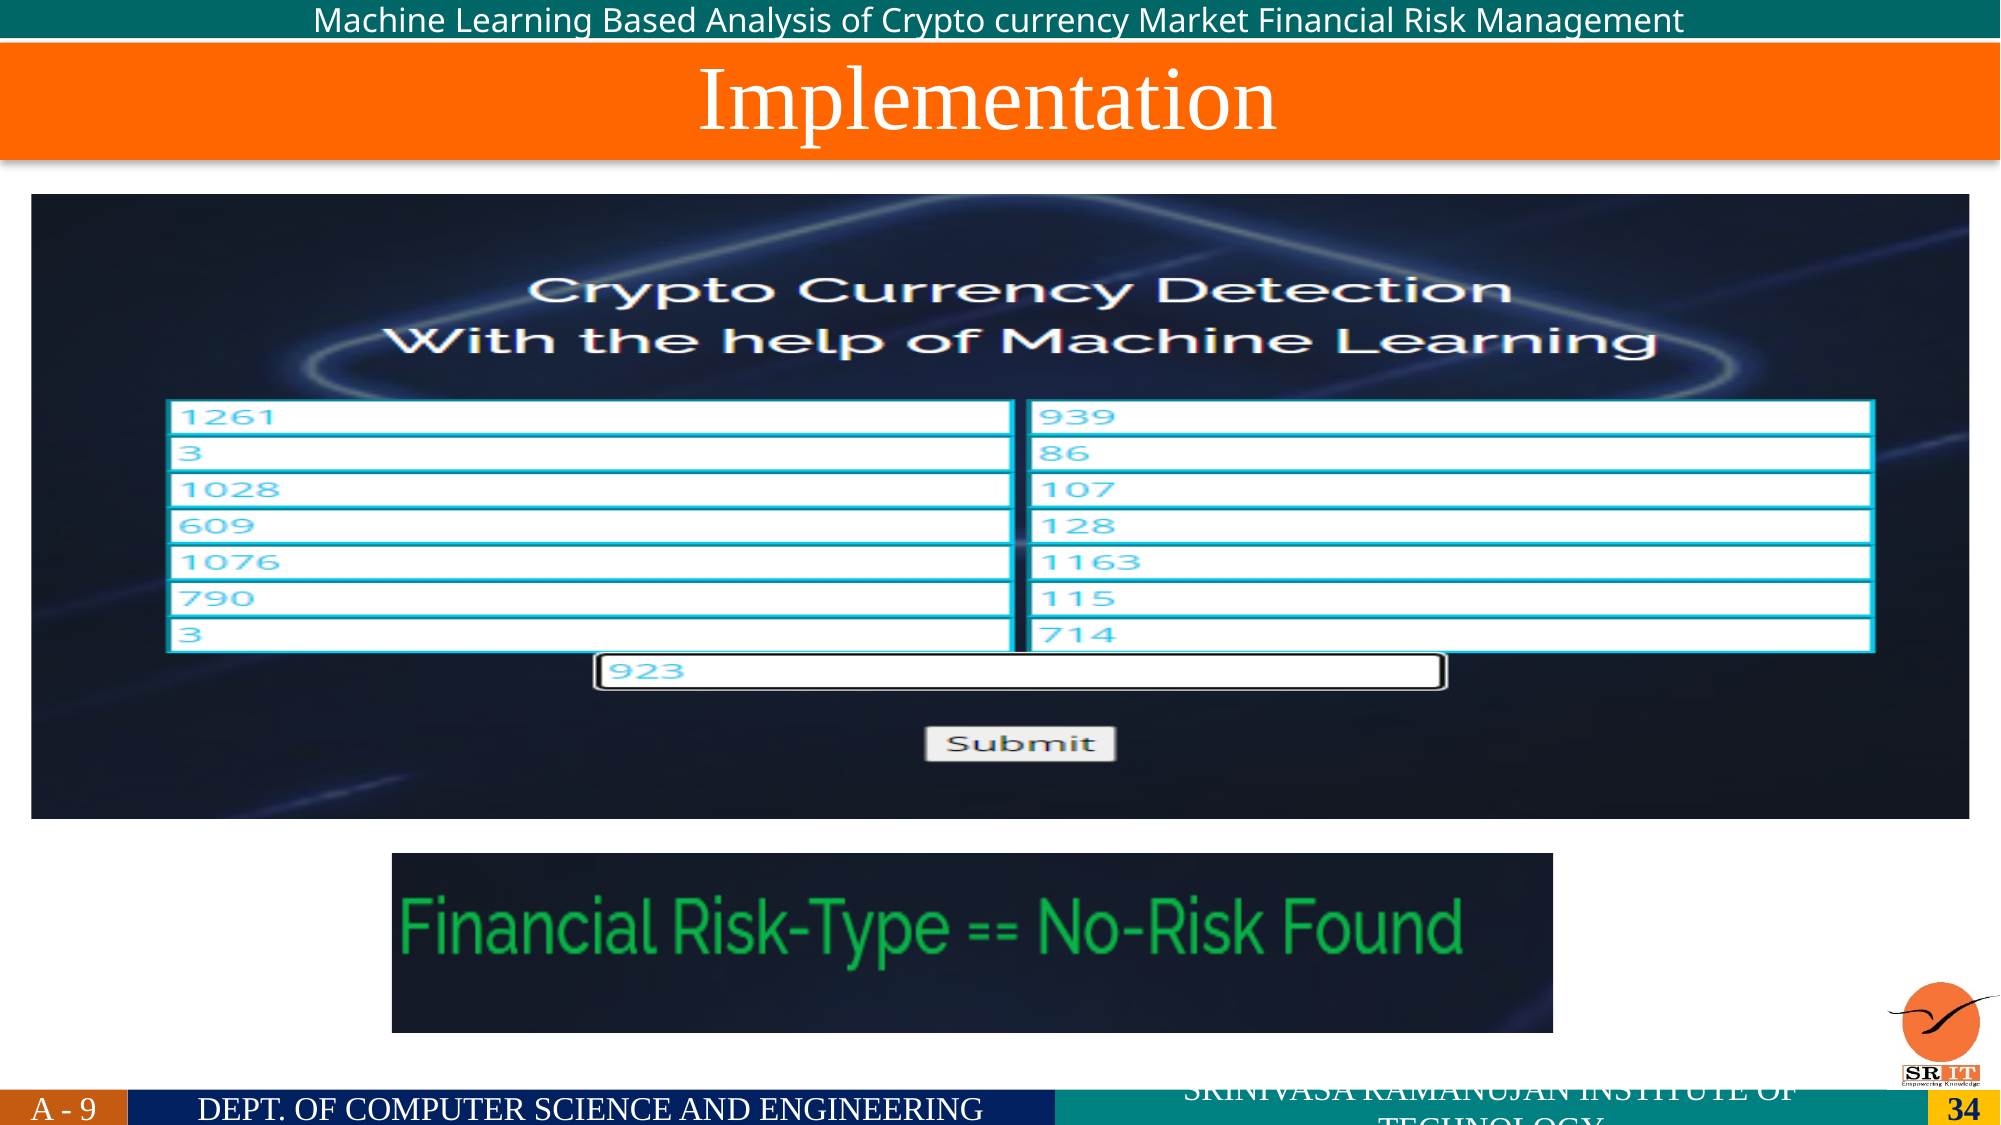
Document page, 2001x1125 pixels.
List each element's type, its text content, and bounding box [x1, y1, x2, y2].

picture [1887, 977, 2000, 1090]
picture [391, 852, 1554, 1033]
title Implementation [0, 42, 2000, 160]
picture [31, 194, 1970, 819]
